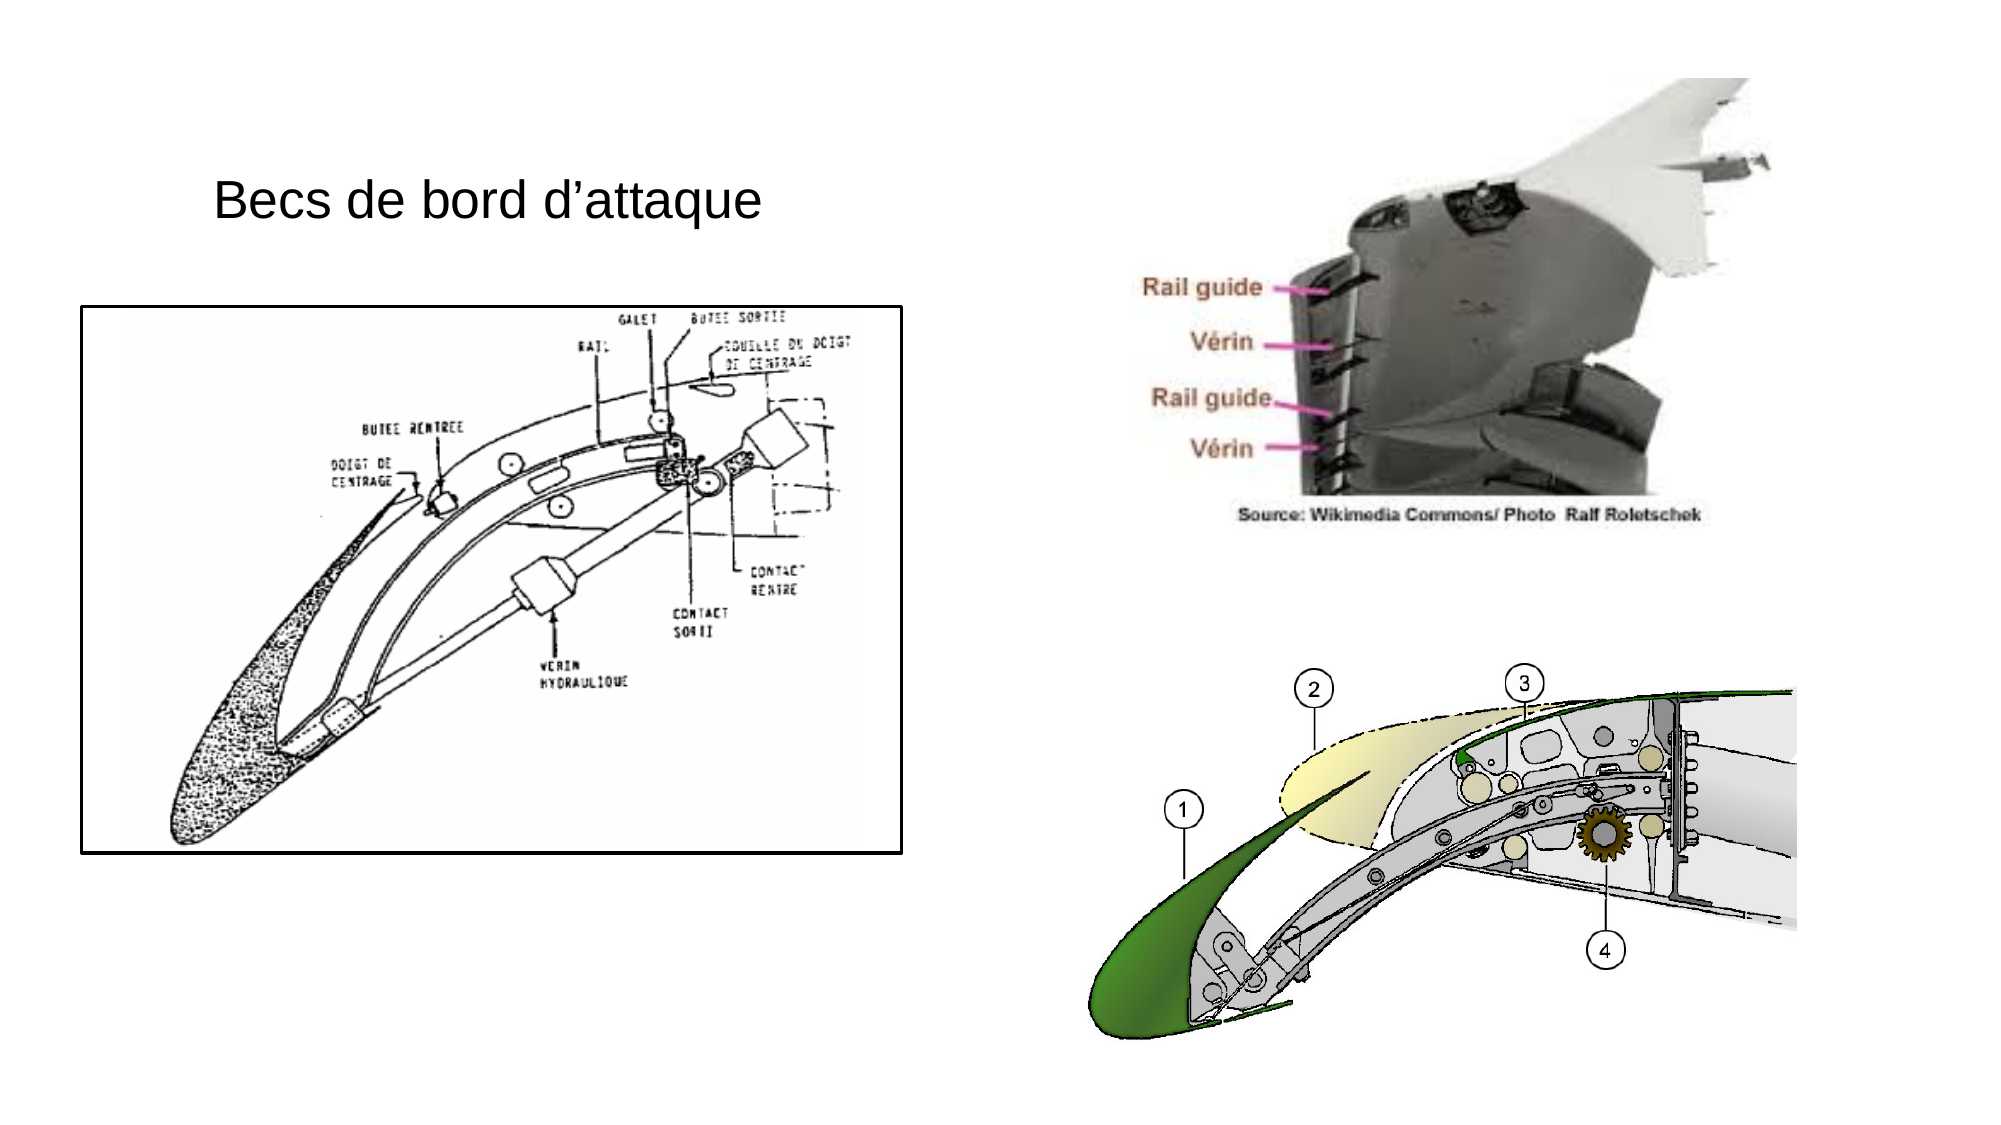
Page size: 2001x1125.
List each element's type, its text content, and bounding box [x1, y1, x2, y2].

picture [1130, 78, 1829, 529]
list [83, 307, 900, 852]
title Becs de bord d’attaque [198, 140, 785, 263]
picture [1087, 660, 1797, 1043]
